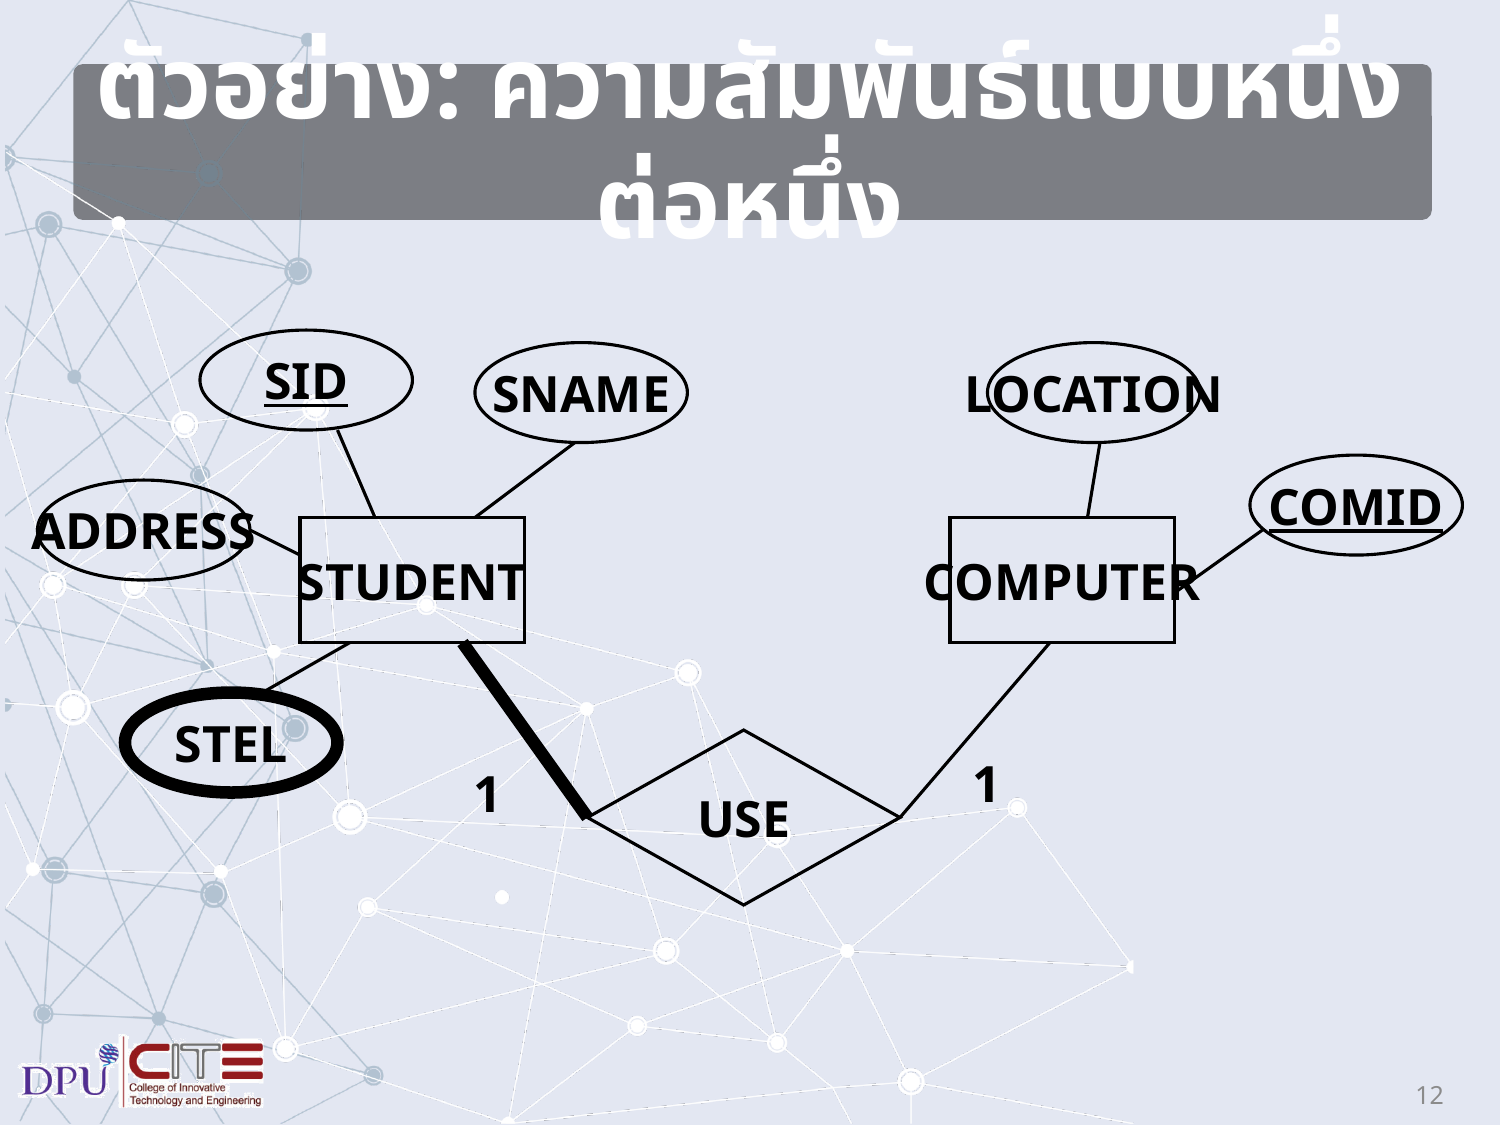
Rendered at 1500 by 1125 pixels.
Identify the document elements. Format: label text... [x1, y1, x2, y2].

slide_number 12 [1108, 1070, 1459, 1124]
text_box 1 [957, 744, 1016, 820]
text_box SID [199, 330, 413, 431]
text_box STEL [124, 692, 338, 793]
text_box COMPUTER [949, 517, 1175, 643]
text_box LOCATION [987, 342, 1200, 443]
text_box COMID [1249, 455, 1463, 556]
text_box STUDENT [299, 517, 525, 643]
title ตัวอย่าง: ความสัมพันธ์แบบหนึ่งต่อหนึ่ง [75, 45, 1425, 233]
text_box USE [588, 730, 900, 906]
text_box ADDRESS [37, 480, 250, 581]
picture [0, 0, 1140, 1125]
text_box 1 [458, 755, 517, 830]
text_box SNAME [474, 342, 688, 443]
